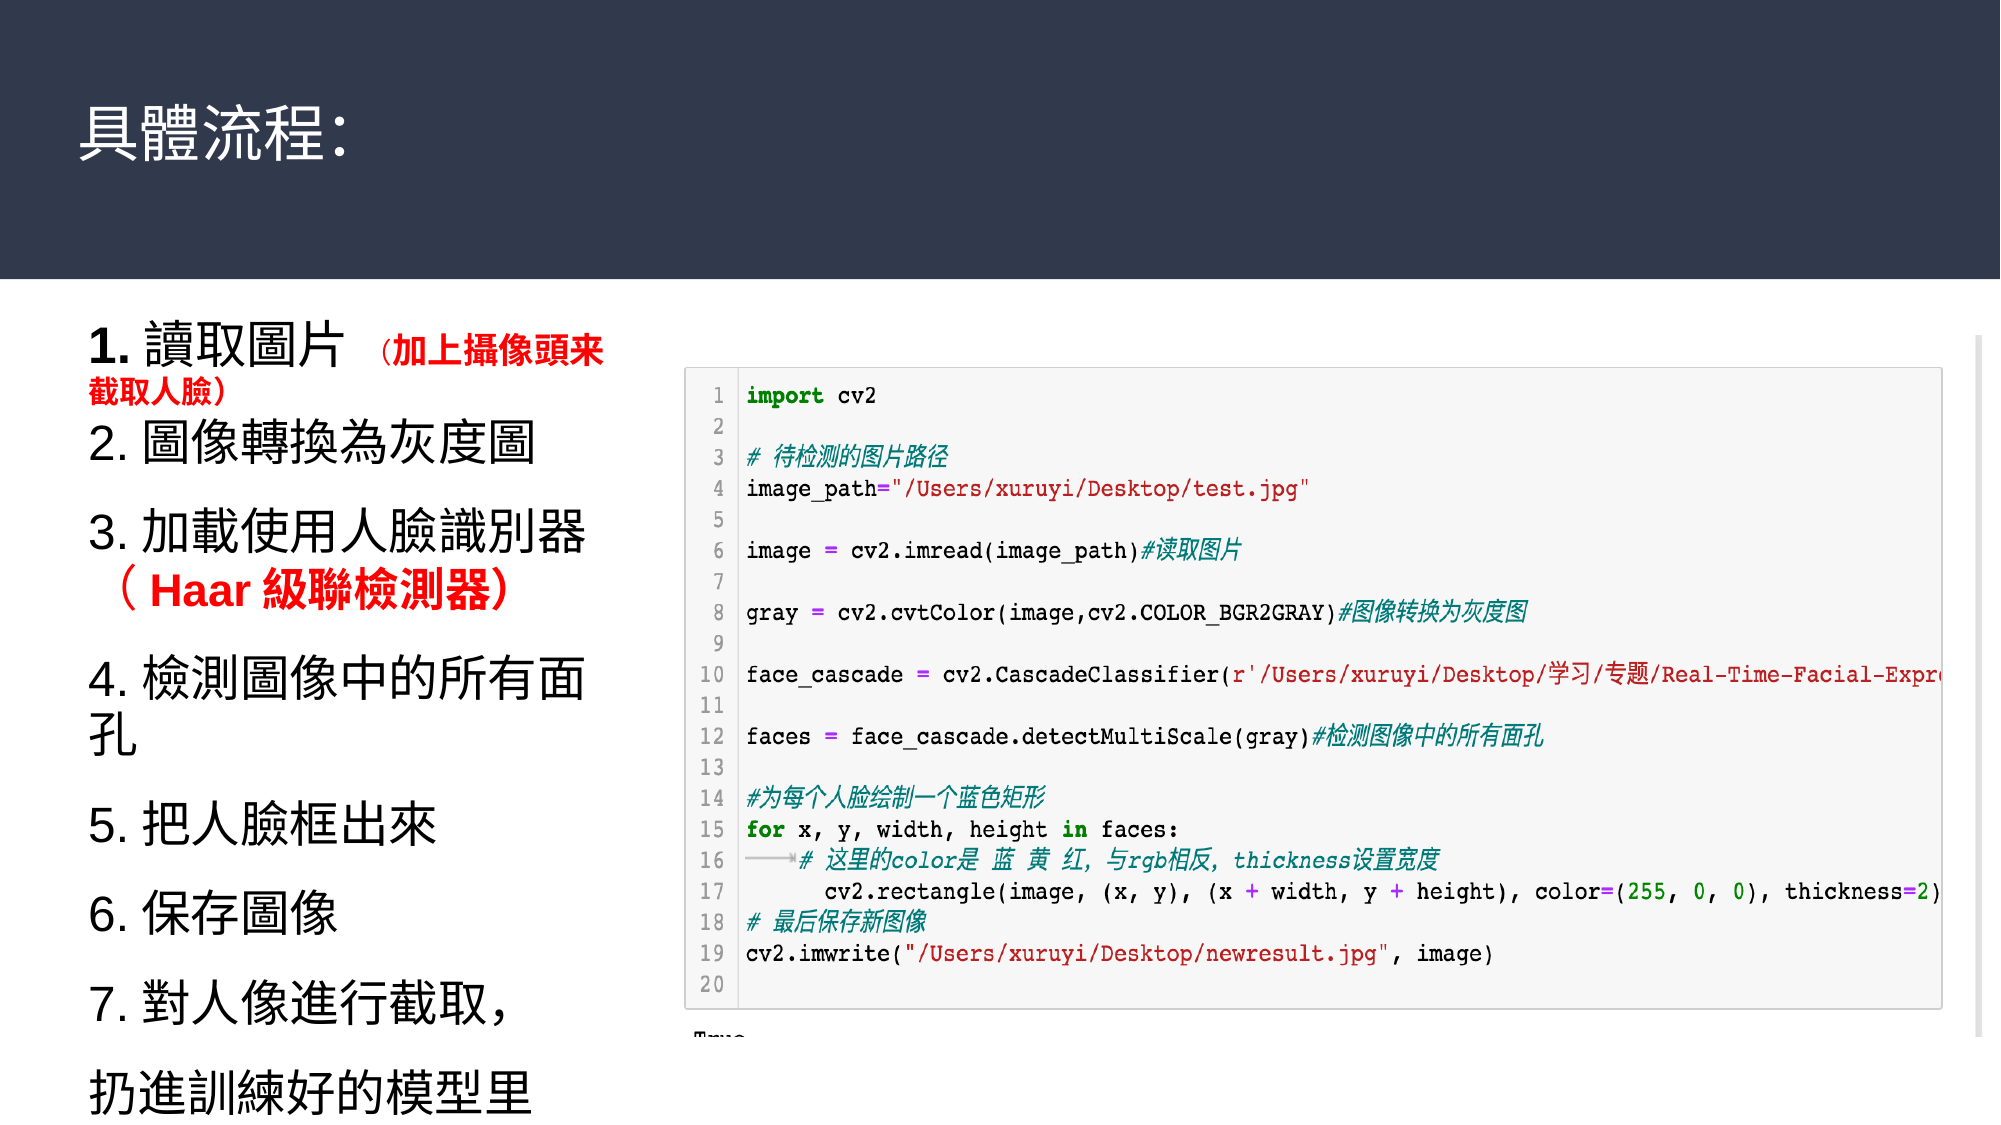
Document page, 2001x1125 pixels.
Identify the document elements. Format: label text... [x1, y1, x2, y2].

subtitle 1.讀取圖片 （加上攝像頭来截取人臉） 2.圖像轉換為灰度圖 3.加載使用人臉識別器（Haar級聯檢測器） 4.檢測圖像中的所有面孔 5.把人臉框出來 6.保存圖像 7.對人像進行截取， 扔進訓練好的模型里 [68, 297, 654, 459]
picture [682, 335, 1983, 1037]
title 具體流程： [57, 62, 1921, 200]
